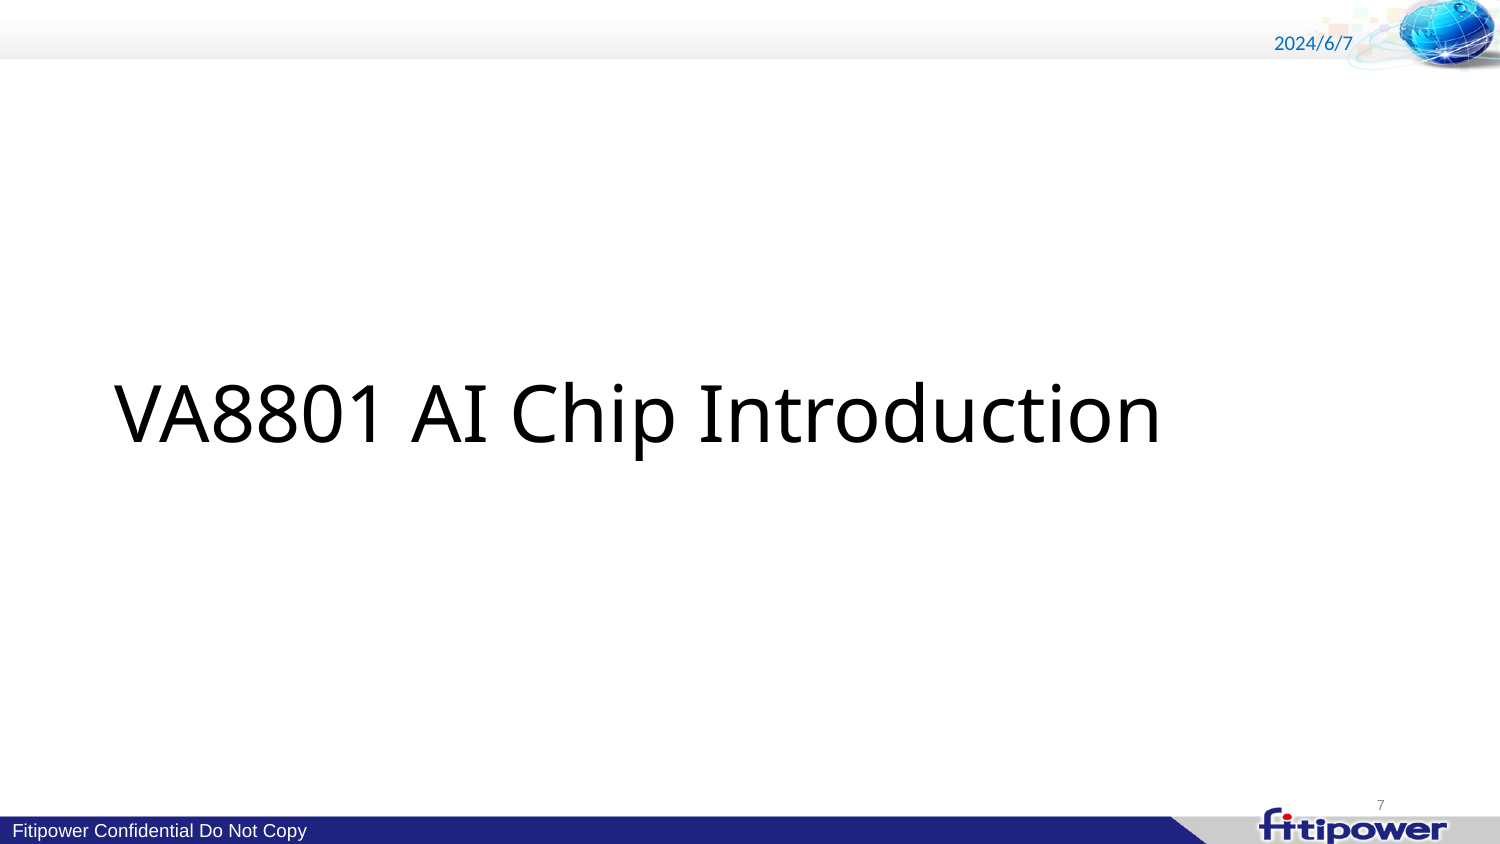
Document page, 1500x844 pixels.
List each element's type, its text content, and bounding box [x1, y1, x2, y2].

slide_number 7 [1060, 782, 1398, 828]
title VA8801 AI Chip Introduction [102, 210, 1397, 562]
picture [0, 0, 1500, 844]
